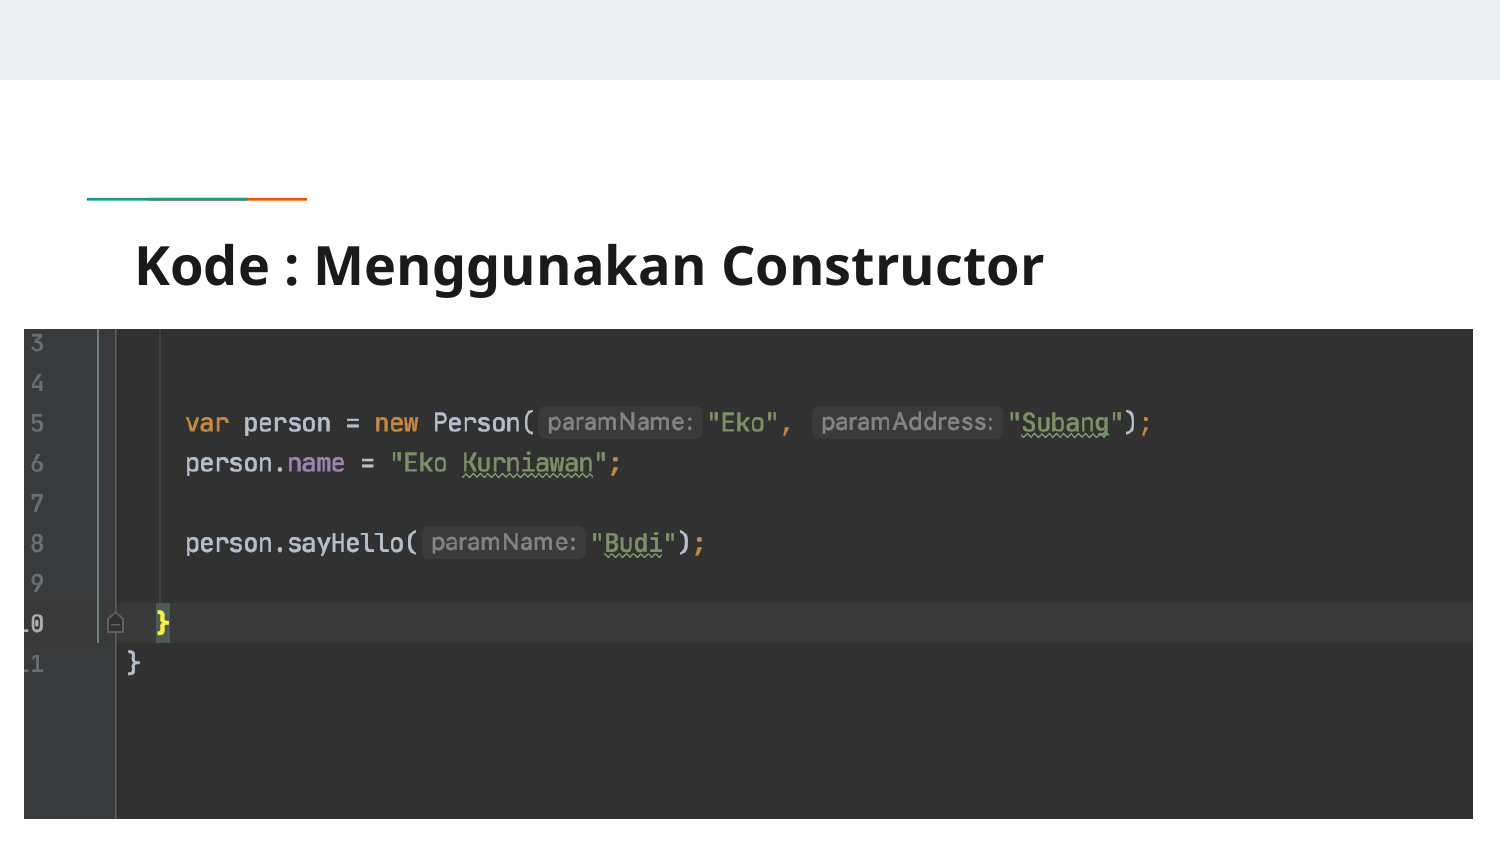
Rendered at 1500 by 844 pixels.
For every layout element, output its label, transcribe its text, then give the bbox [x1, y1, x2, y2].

picture [24, 328, 1473, 819]
title Kode : Menggunakan Constructor [119, 216, 1381, 305]
